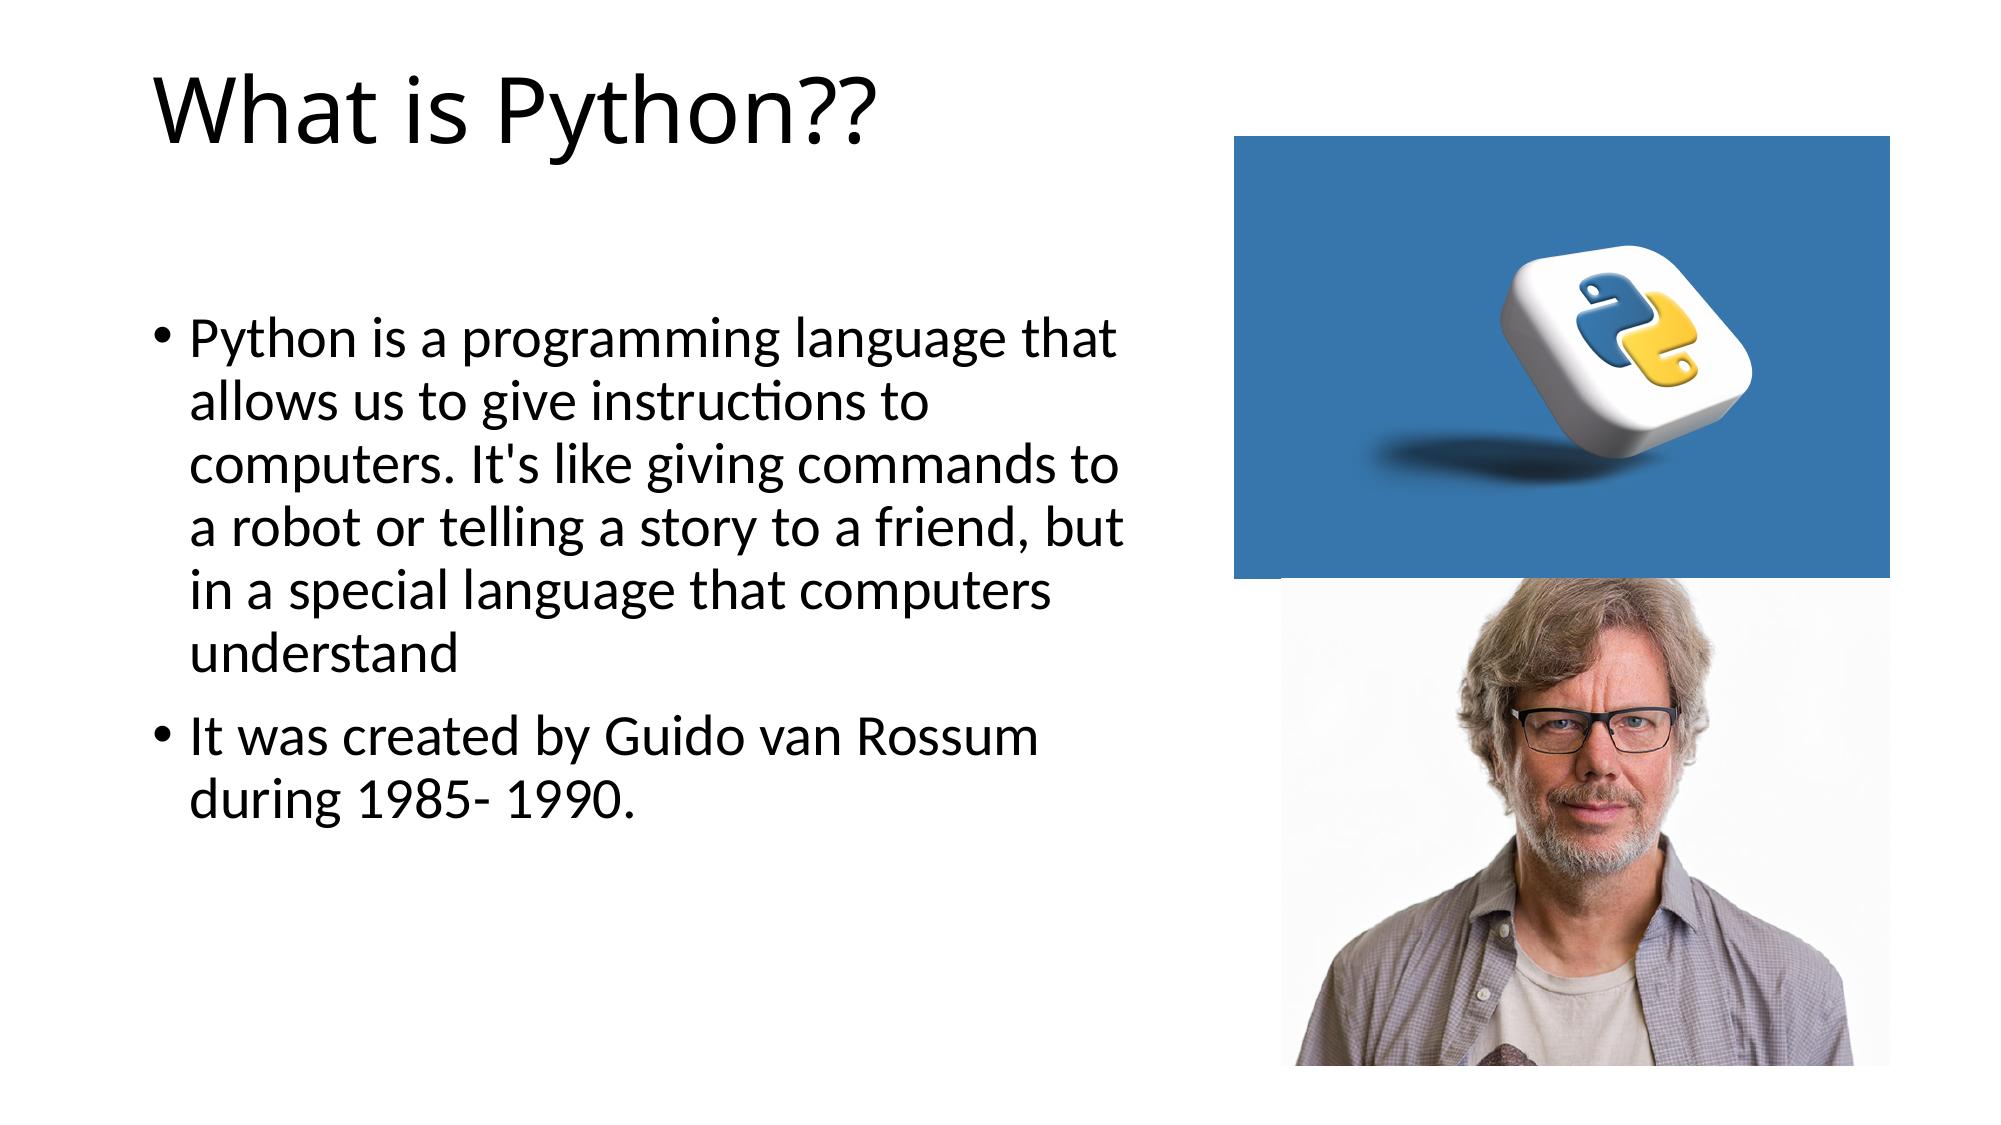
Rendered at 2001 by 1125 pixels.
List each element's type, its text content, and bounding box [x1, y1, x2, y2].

list Python is a programming language that allows us to give instructions to computers. It's like giving commands to a robot or telling a story to a friend, but in a special language that computers understand It was created by Guido van Rossum during 1985- 1990. [137, 299, 1170, 1014]
picture [1234, 136, 1890, 1066]
title What is Python?? [137, 59, 1863, 278]
